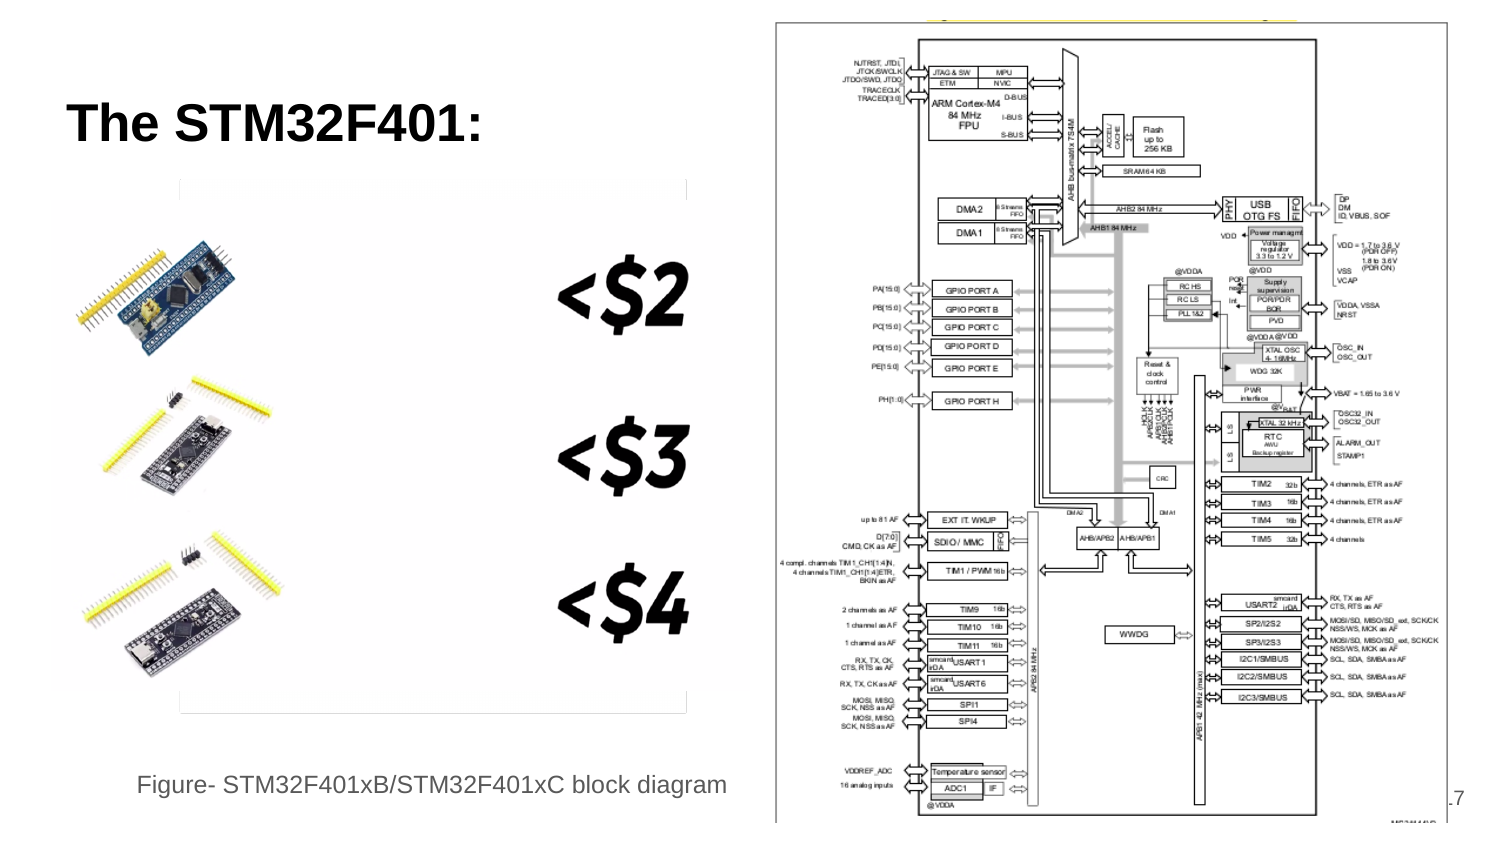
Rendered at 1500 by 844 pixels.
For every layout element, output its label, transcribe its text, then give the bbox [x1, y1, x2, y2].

slide_number ‹#› [1448, 764, 1480, 830]
picture [772, 20, 1450, 823]
title The STM32F401: [51, 72, 767, 167]
text_box Figure- STM32F401xB/STM32F401xC block diagram [109, 753, 757, 814]
picture [50, 176, 751, 715]
